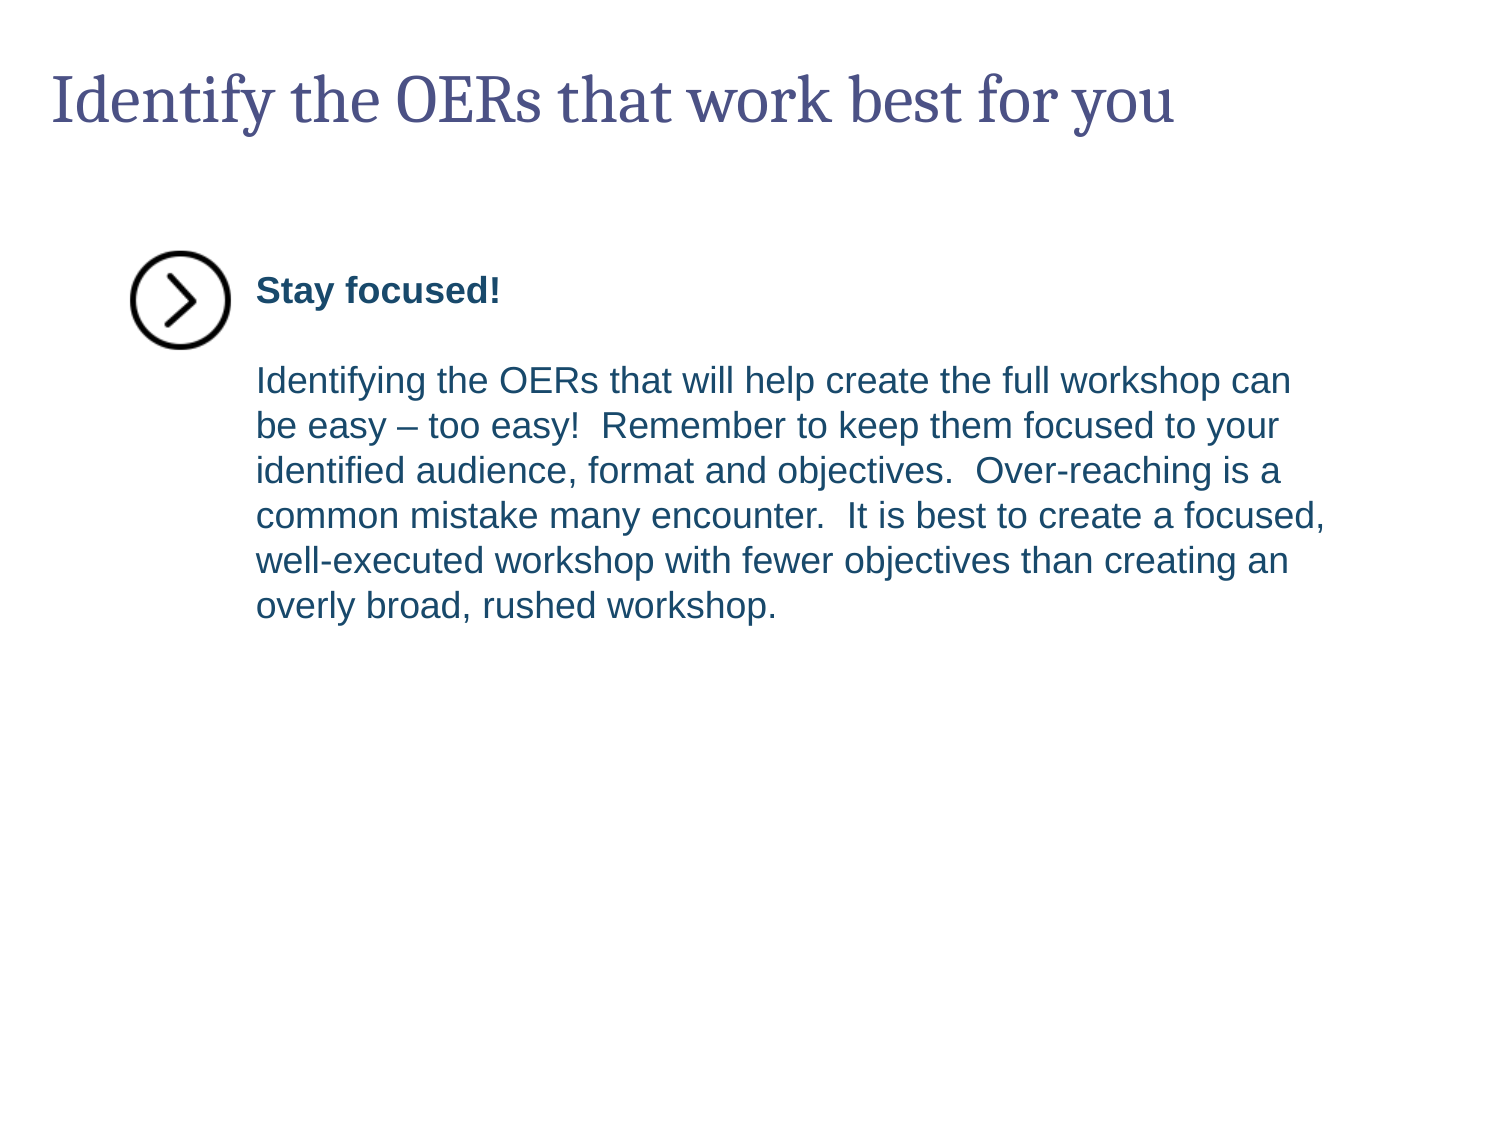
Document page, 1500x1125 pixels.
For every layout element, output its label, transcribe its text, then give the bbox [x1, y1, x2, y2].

picture [106, 225, 257, 376]
text_box Stay focused! Identifying the OERs that will help create the full workshop can be easy – too easy! Remember to keep them focused to your identified audience, format and objectives. Over-reaching is a common mistake many encounter. It is best to create a focused, well-executed workshop with fewer objectives than creating an overly broad, rushed workshop. [241, 258, 1358, 679]
title Identify the OERs that work best for you [36, 25, 1464, 175]
